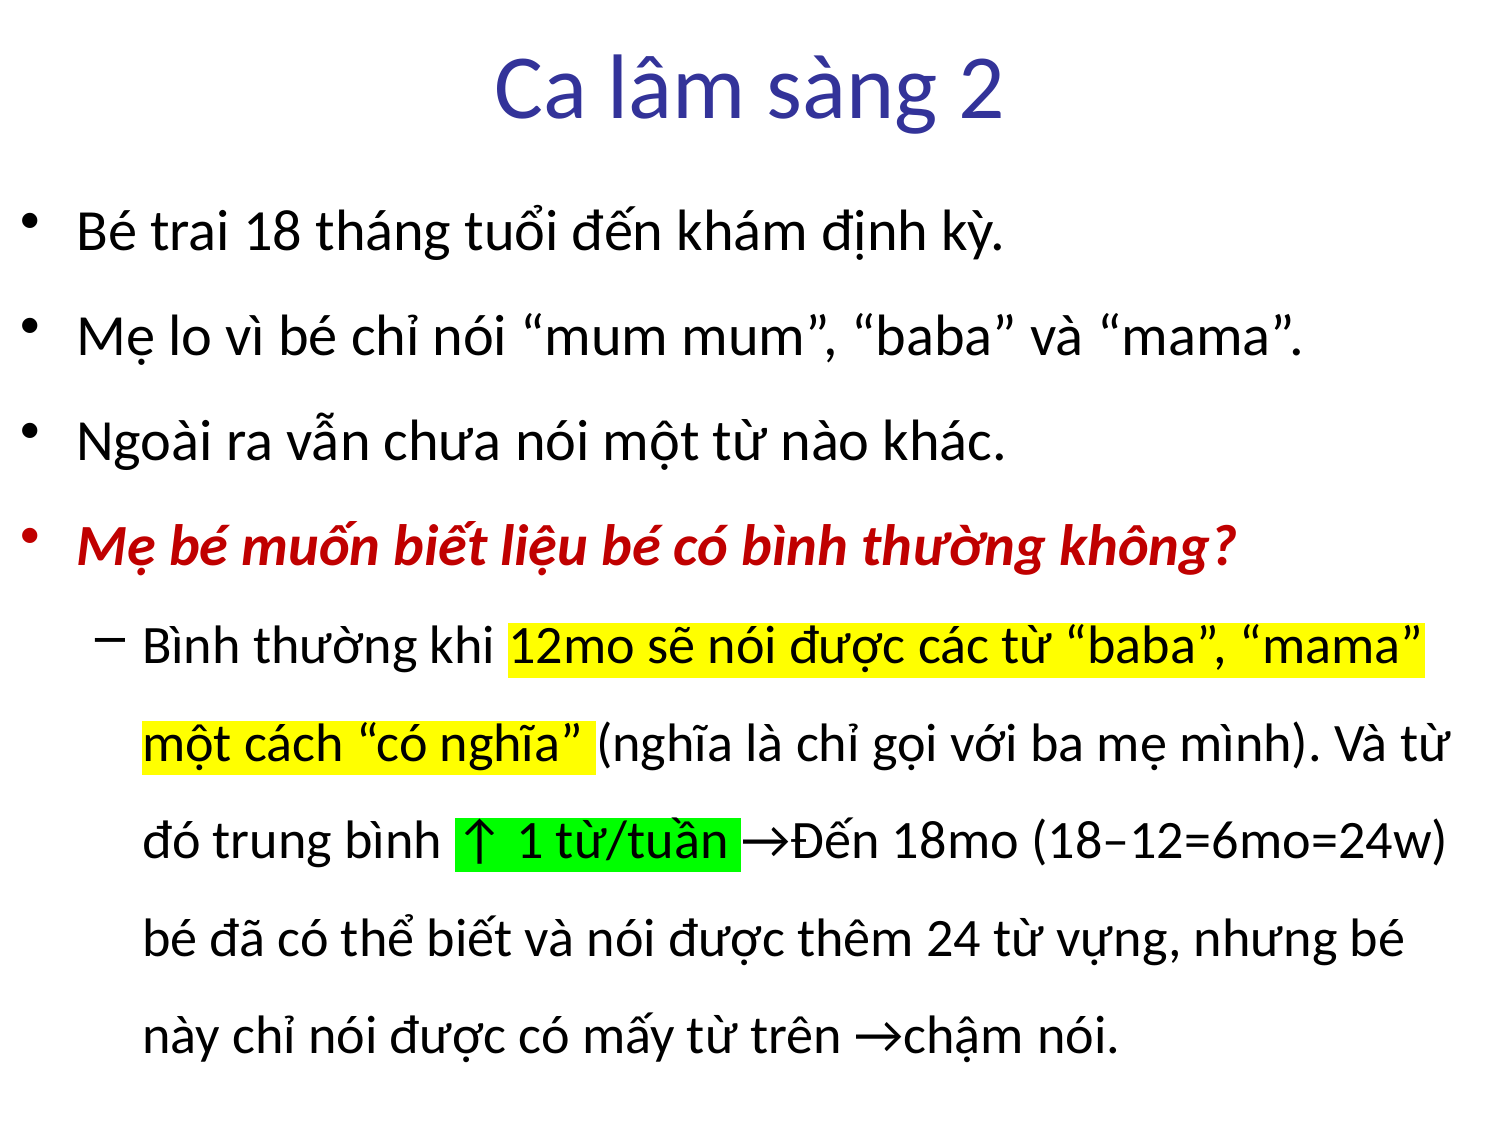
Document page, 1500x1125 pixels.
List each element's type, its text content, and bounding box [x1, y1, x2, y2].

title Ca lâm sàng 2 [37, 26, 1463, 138]
list Bé trai 18 tháng tuổi đến khám định kỳ. Mẹ lo vì bé chỉ nói “mum mum”, “baba” và “mama”. Ngoài ra vẫn chưa nói một từ nào khác. Mẹ bé muốn biết liệu bé có bình thường không? Bình thường khi 12mo sẽ nói được các từ “baba”, “mama” một cách “có nghĩa” (nghĩa là chỉ gọi với ba mẹ mình). Và từ đó trung bình ↑ 1 từ/tuần →Đến 18mo (18–12=6mo=24w) bé đã có thể biết và nói được thêm 24 từ vựng, nhưng bé này chỉ nói được có mấy từ trên →chậm nói. [5, 149, 1475, 1102]
